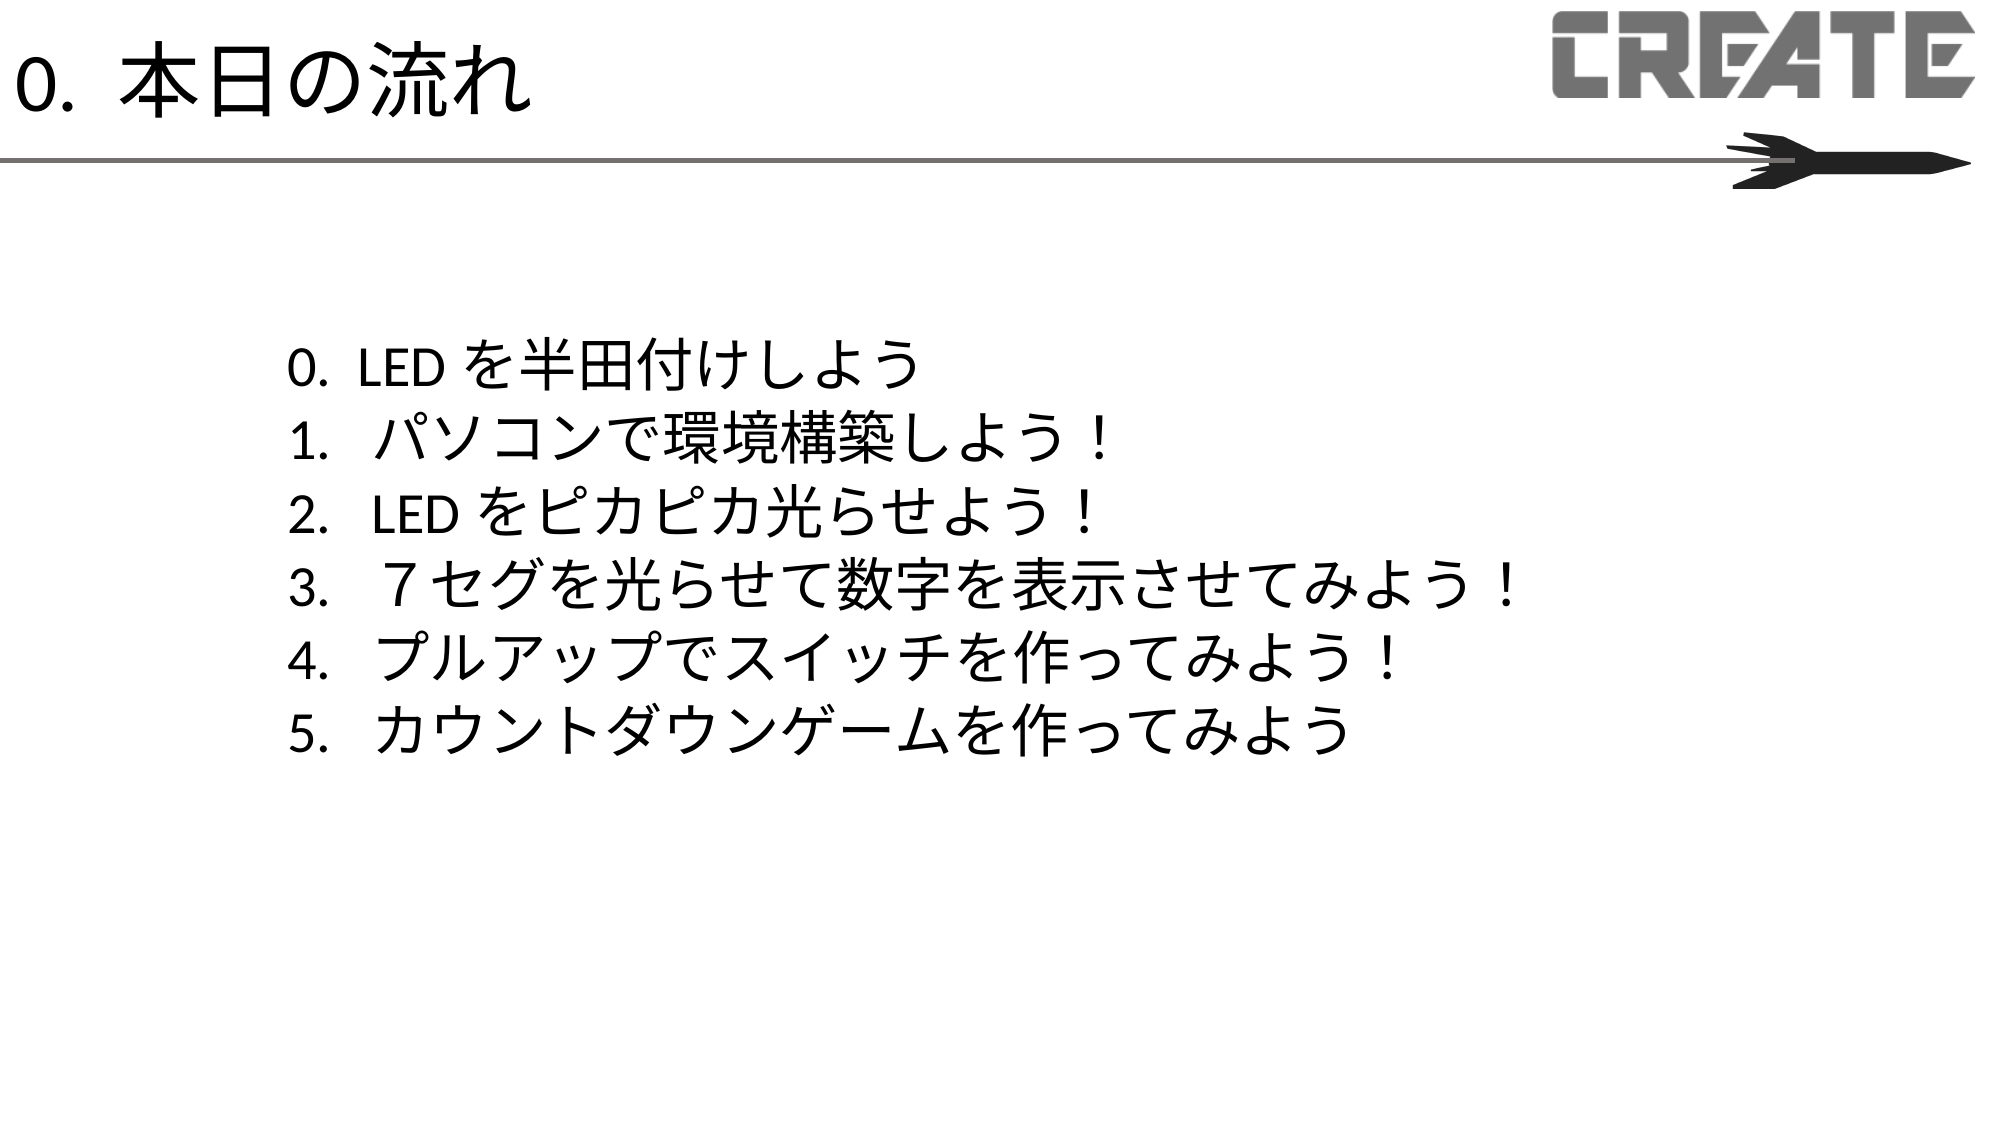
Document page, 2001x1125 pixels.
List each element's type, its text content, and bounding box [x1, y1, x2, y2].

title 0. 本日の流れ [0, 0, 1521, 168]
picture [1552, 11, 1975, 98]
picture [1726, 133, 1971, 189]
text_box 0. LEDを半田付けしよう パソコンで環境構築しよう！ LEDをピカピカ光らせよう！ ７セグを光らせて数字を表示させてみよう！ プルアップでスイッチを作ってみよう！ カウントダウンゲームを作ってみよう [168, 328, 1674, 977]
